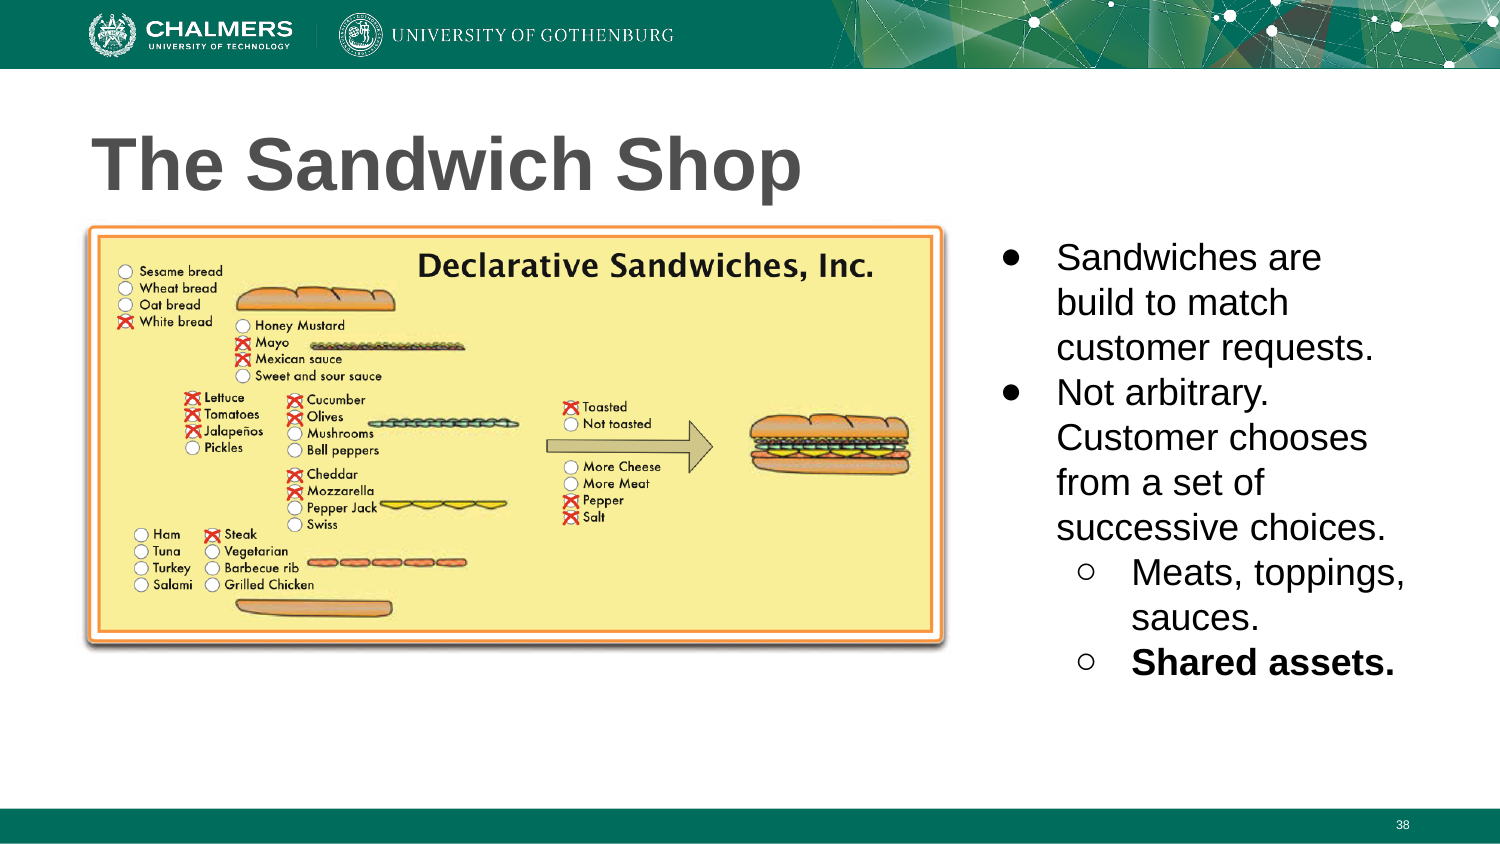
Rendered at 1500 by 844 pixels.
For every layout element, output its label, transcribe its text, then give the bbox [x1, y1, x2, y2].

picture [76, 218, 951, 655]
text_box Sandwiches are build to match customer requests. Not arbitrary. Customer chooses from a set of successive choices. Meats, toppings, sauces. Shared assets. [966, 218, 1425, 716]
title The Sandwich Shop [76, 100, 1425, 211]
picture [64, 0, 696, 85]
picture [759, 0, 1500, 68]
slide_number ‹#› [1074, 809, 1425, 844]
